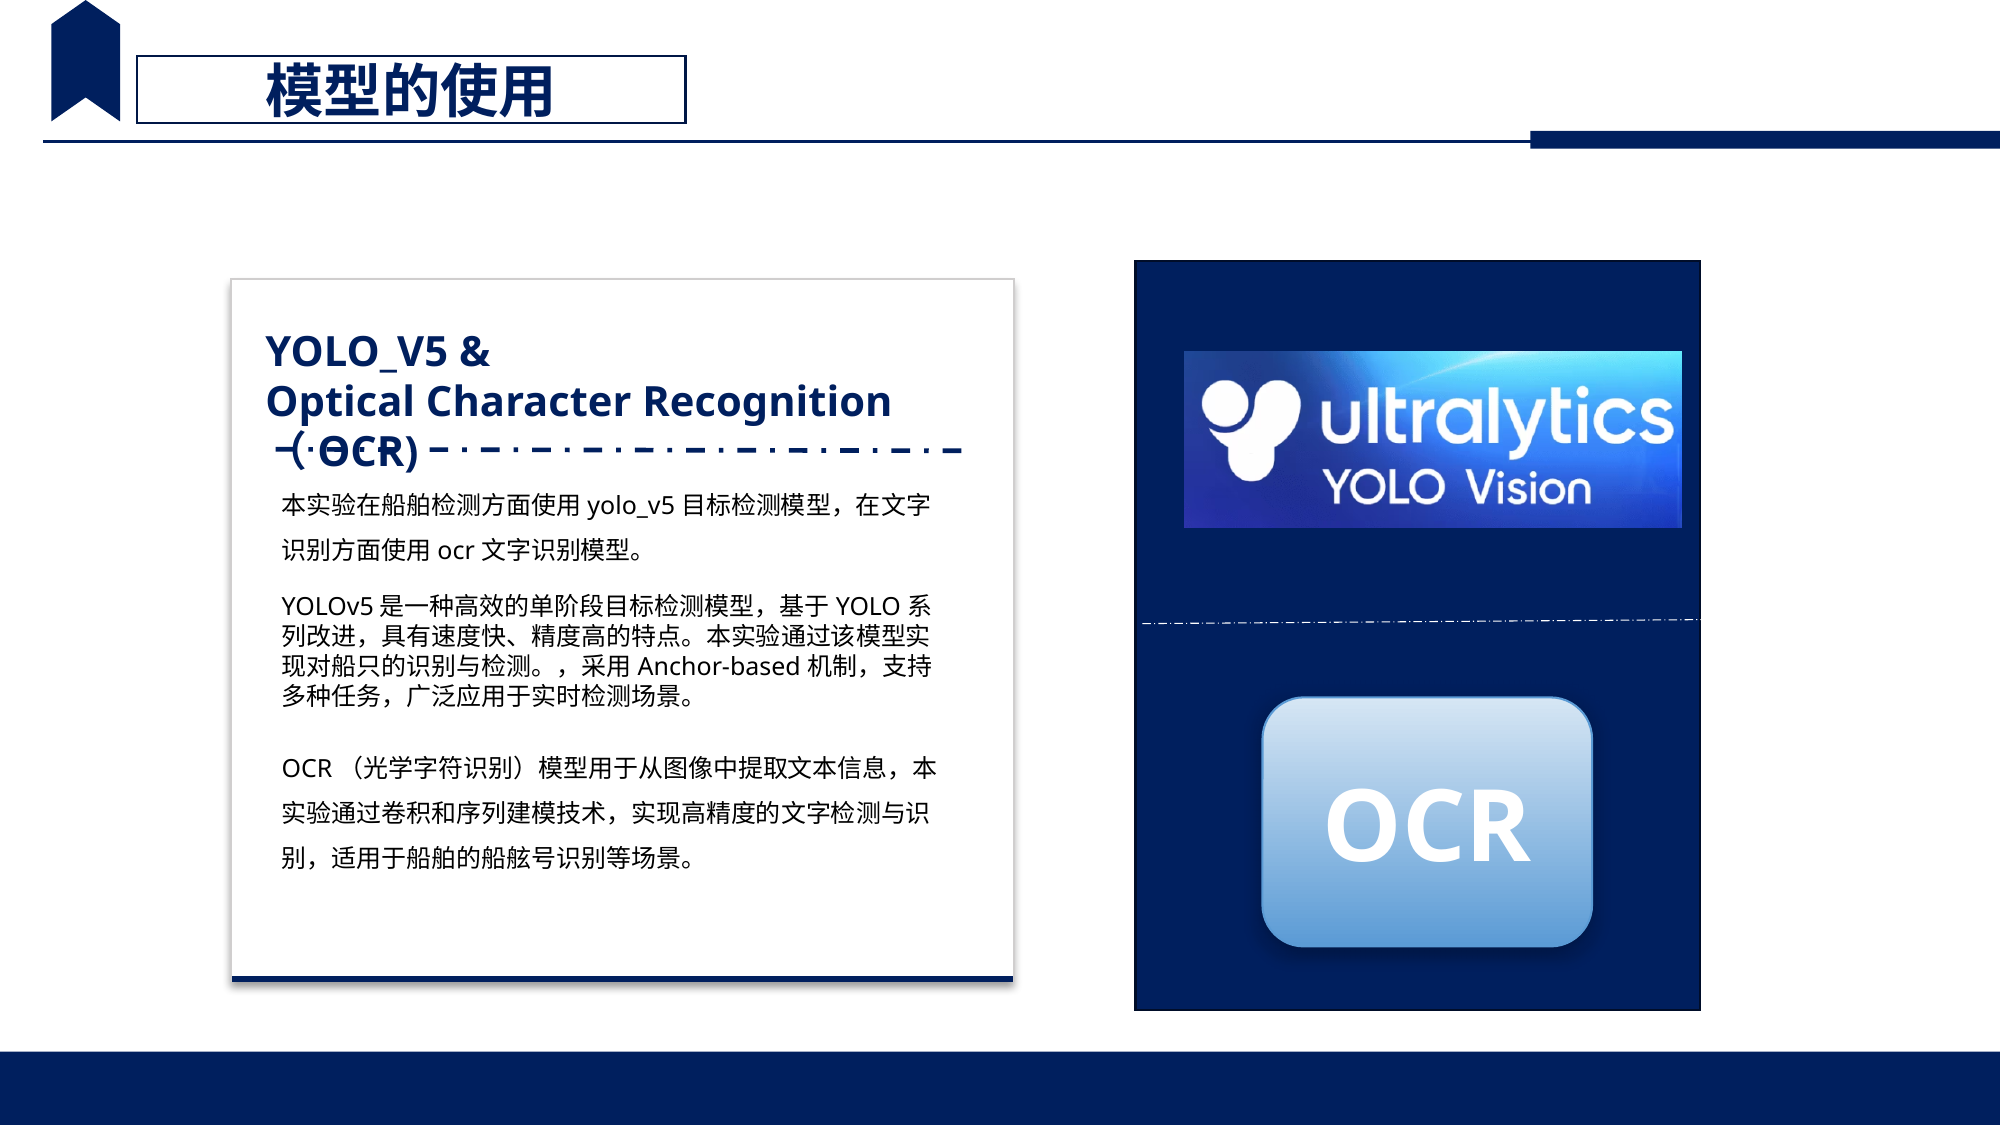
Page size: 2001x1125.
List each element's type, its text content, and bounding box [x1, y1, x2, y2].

text_box YOLOv5是一种高效的单阶段目标检测模型，基于YOLO系列改进，具有速度快、精度高的特点。本实验通过该模型实现对船只的识别与检测。，采用Anchor-based机制，支持多种任务，广泛应用于实时检测场景。 [266, 583, 958, 718]
text_box OCR（光学字符识别）模型用于从图像中提取文本信息，本实验通过卷积和序列建模技术，实现高精度的文字检测与识别，适用于船舶的船舷号识别等场景。 [266, 729, 958, 873]
table_header [232, 280, 1013, 976]
picture [1184, 351, 1682, 528]
text_box 本实验在船舶检测方面使用yolo_v5目标检测模型，在文字识别方面使用ocr文字识别模型。 [266, 467, 968, 567]
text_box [1366, 304, 1725, 435]
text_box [1142, 619, 1713, 624]
text_box [1134, 260, 1701, 1011]
text_box YOLO_V5 & Optical Character Recognition（OCR) [250, 316, 1000, 477]
text_box 模型的使用 [136, 55, 687, 124]
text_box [1366, 677, 1725, 809]
text_box OCR [1261, 696, 1594, 948]
